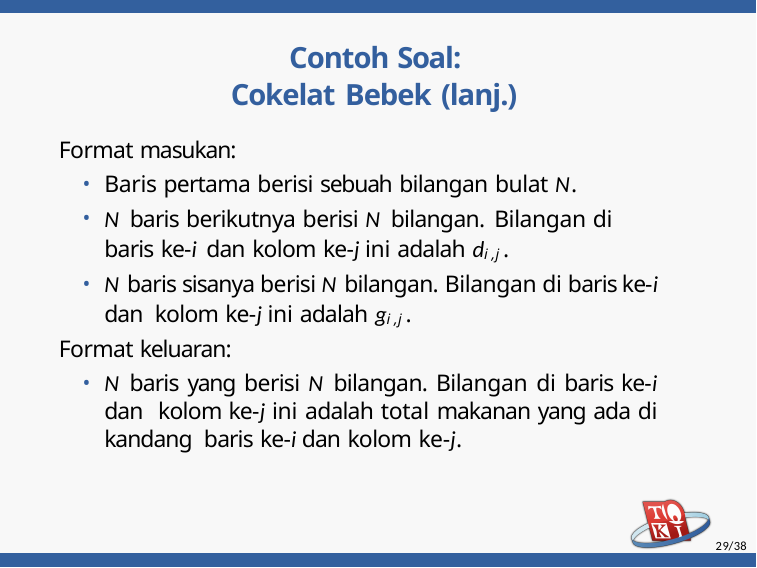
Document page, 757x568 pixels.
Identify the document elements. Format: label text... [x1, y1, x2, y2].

text_box Format masukan: Baris pertama berisi sebuah bilangan bulat N. N baris berikutnya berisi N bilangan. Bilangan di baris ke-i dan kolom ke-j ini adalah di ,j . N baris sisanya berisi N bilangan. Bilangan di baris ke-i dan kolom ke-j ini adalah gi ,j . Format keluaran: N baris yang berisi N bilangan. Bilangan di baris ke-i dan kolom ke-j ini adalah total makanan yang ada di kandang baris ke-i dan kolom ke-j. [46, 126, 689, 453]
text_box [0, 495, 757, 568]
picture [0, 0, 756, 13]
title Contoh Soal: Cokelat Bebek (lanj.) [228, 36, 528, 126]
